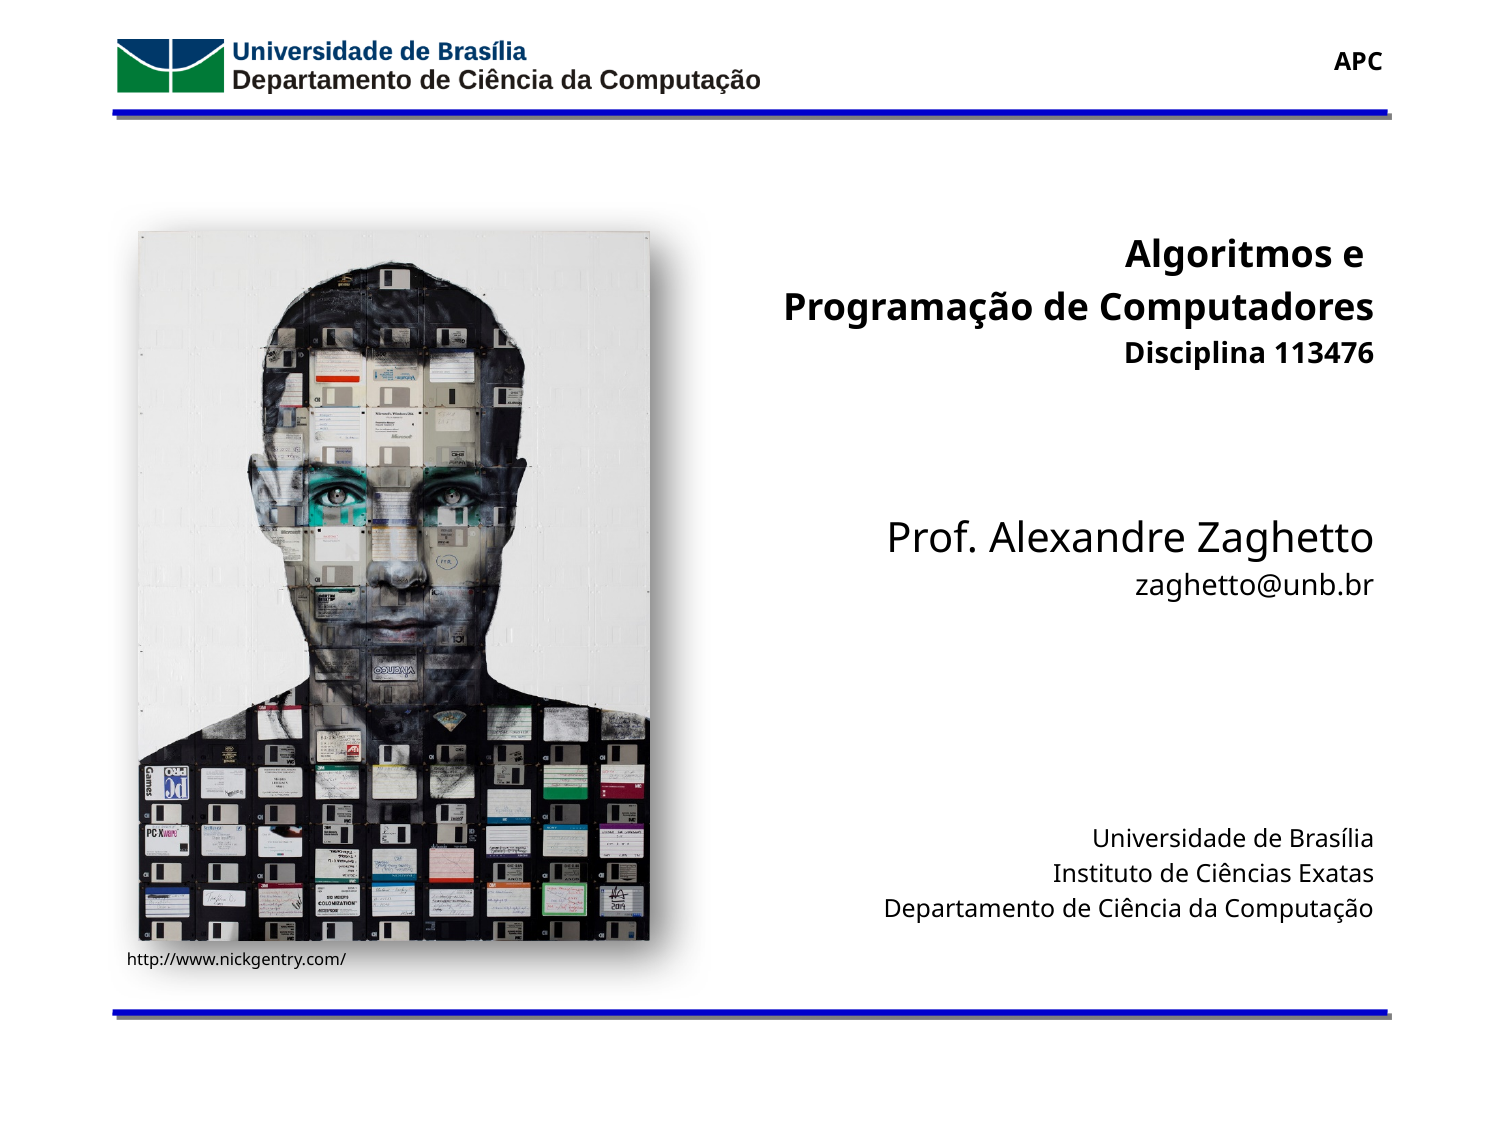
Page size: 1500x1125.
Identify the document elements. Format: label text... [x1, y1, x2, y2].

picture [137, 231, 651, 941]
text_box Algoritmos e Programação de Computadores Disciplina 113476 Prof. Alexandre Zaghetto zaghetto@unb.br Universidade de Brasília Instituto de Ciências Exatas Departamento de Ciência da Computação http://www.nickgentry.com/ [112, 222, 1390, 1005]
picture [117, 39, 760, 94]
